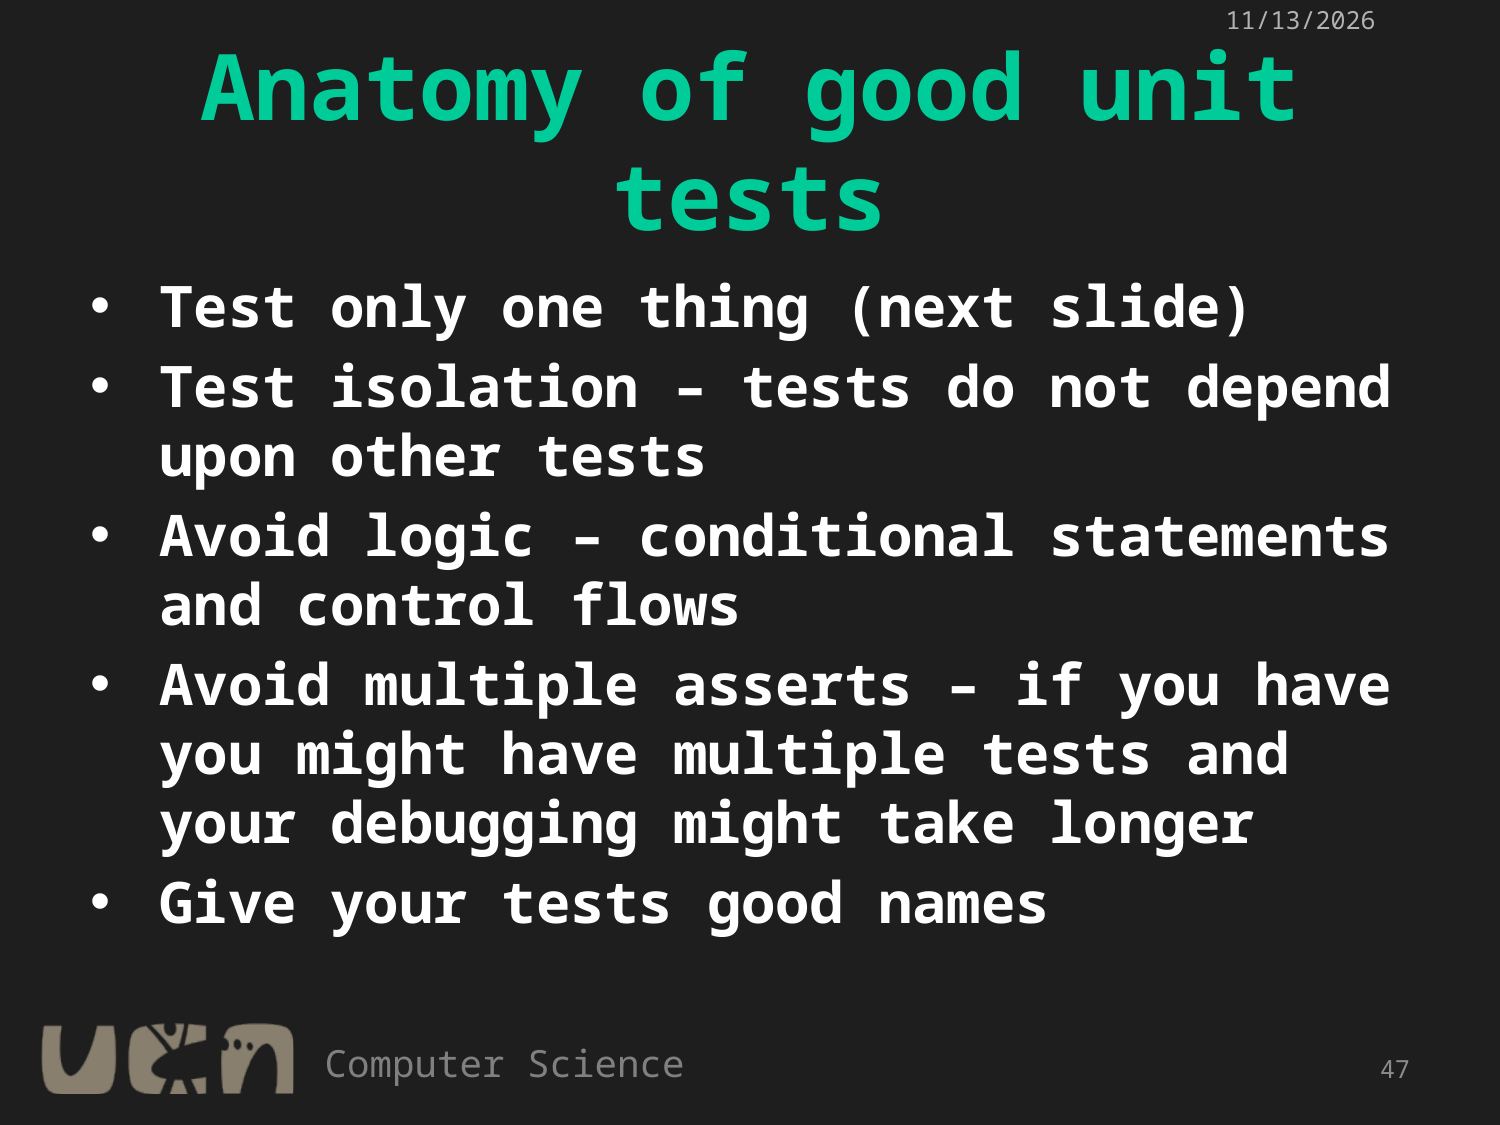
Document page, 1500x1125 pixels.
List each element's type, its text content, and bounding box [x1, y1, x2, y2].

list Test only one thing (next slide) Test isolation – tests do not depend upon other tests Avoid logic – conditional statements and control flows Avoid multiple asserts – if you have you might have multiple tests and your debugging might take longer Give your tests good names [75, 262, 1425, 1005]
slide_number 47 [1210, 1035, 1425, 1106]
title Anatomy of good unit tests [75, 45, 1425, 233]
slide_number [1210, 0, 1437, 52]
